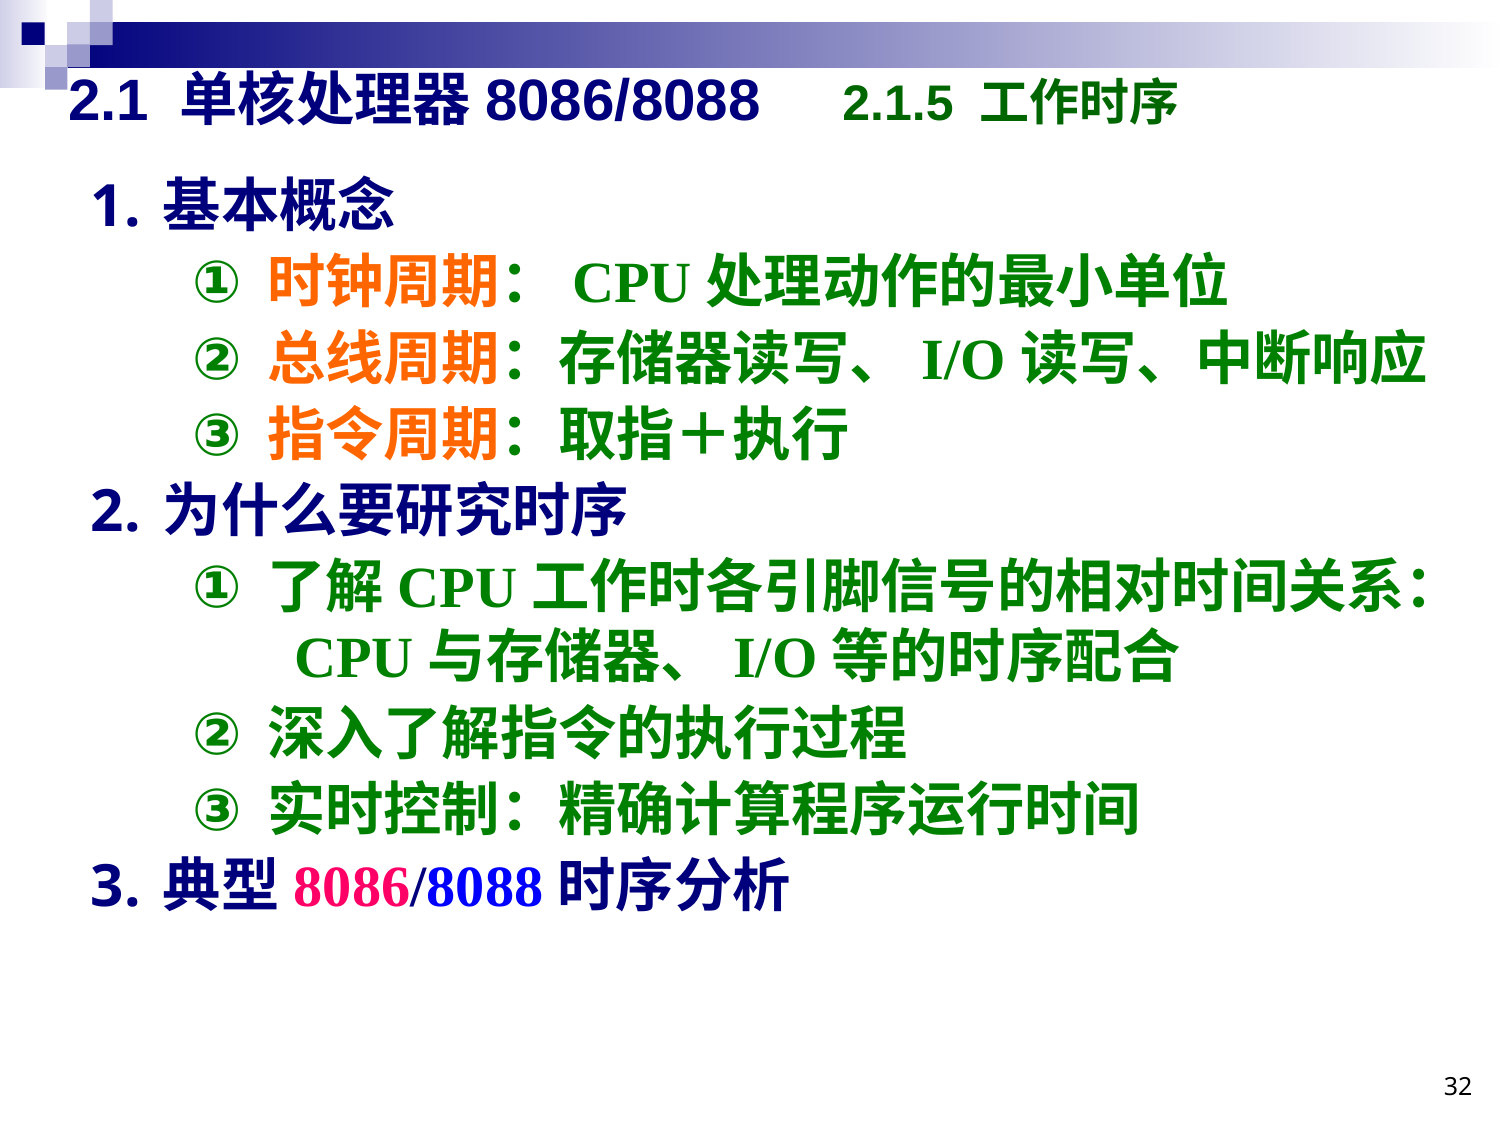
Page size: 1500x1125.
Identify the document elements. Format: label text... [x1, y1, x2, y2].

list 基本概念 时钟周期：CPU处理动作的最小单位 总线周期：存储器读写、I/O读写、中断响应 指令周期：取指＋执行 为什么要研究时序 了解CPU工作时各引脚信号的相对时间关系： CPU与存储器、I/O等的时序配合 深入了解指令的执行过程 实时控制：精确计算程序运行时间 典型8086/8088时序分析 [74, 160, 1500, 1083]
title 2.1 单核处理器8086/8088 2.1.5 工作时序 [52, 54, 1424, 224]
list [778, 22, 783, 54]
slide_number 32 [1137, 1037, 1488, 1113]
text_box [689, 22, 693, 54]
